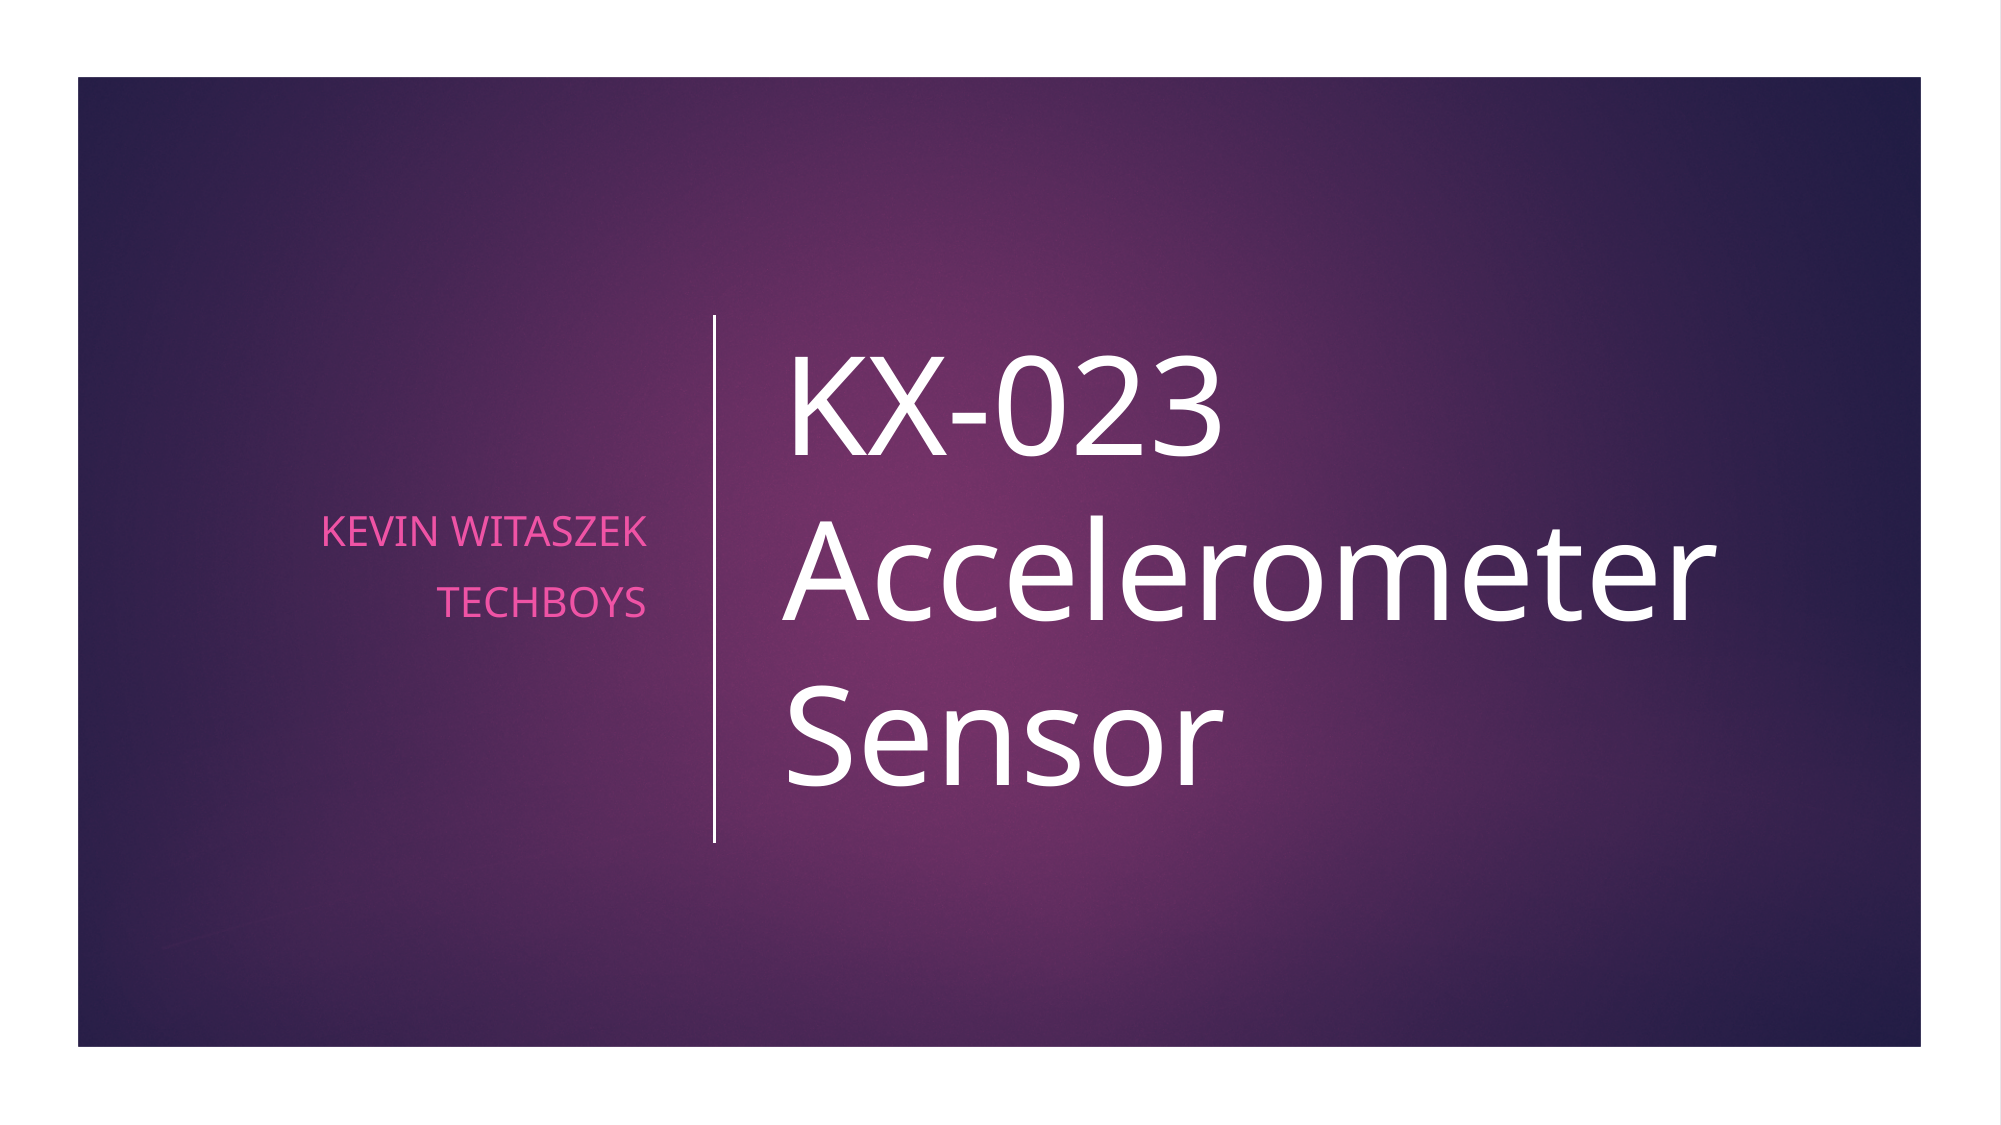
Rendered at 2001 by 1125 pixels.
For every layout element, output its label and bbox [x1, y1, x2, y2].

text_box [0, 0, 2000, 1125]
